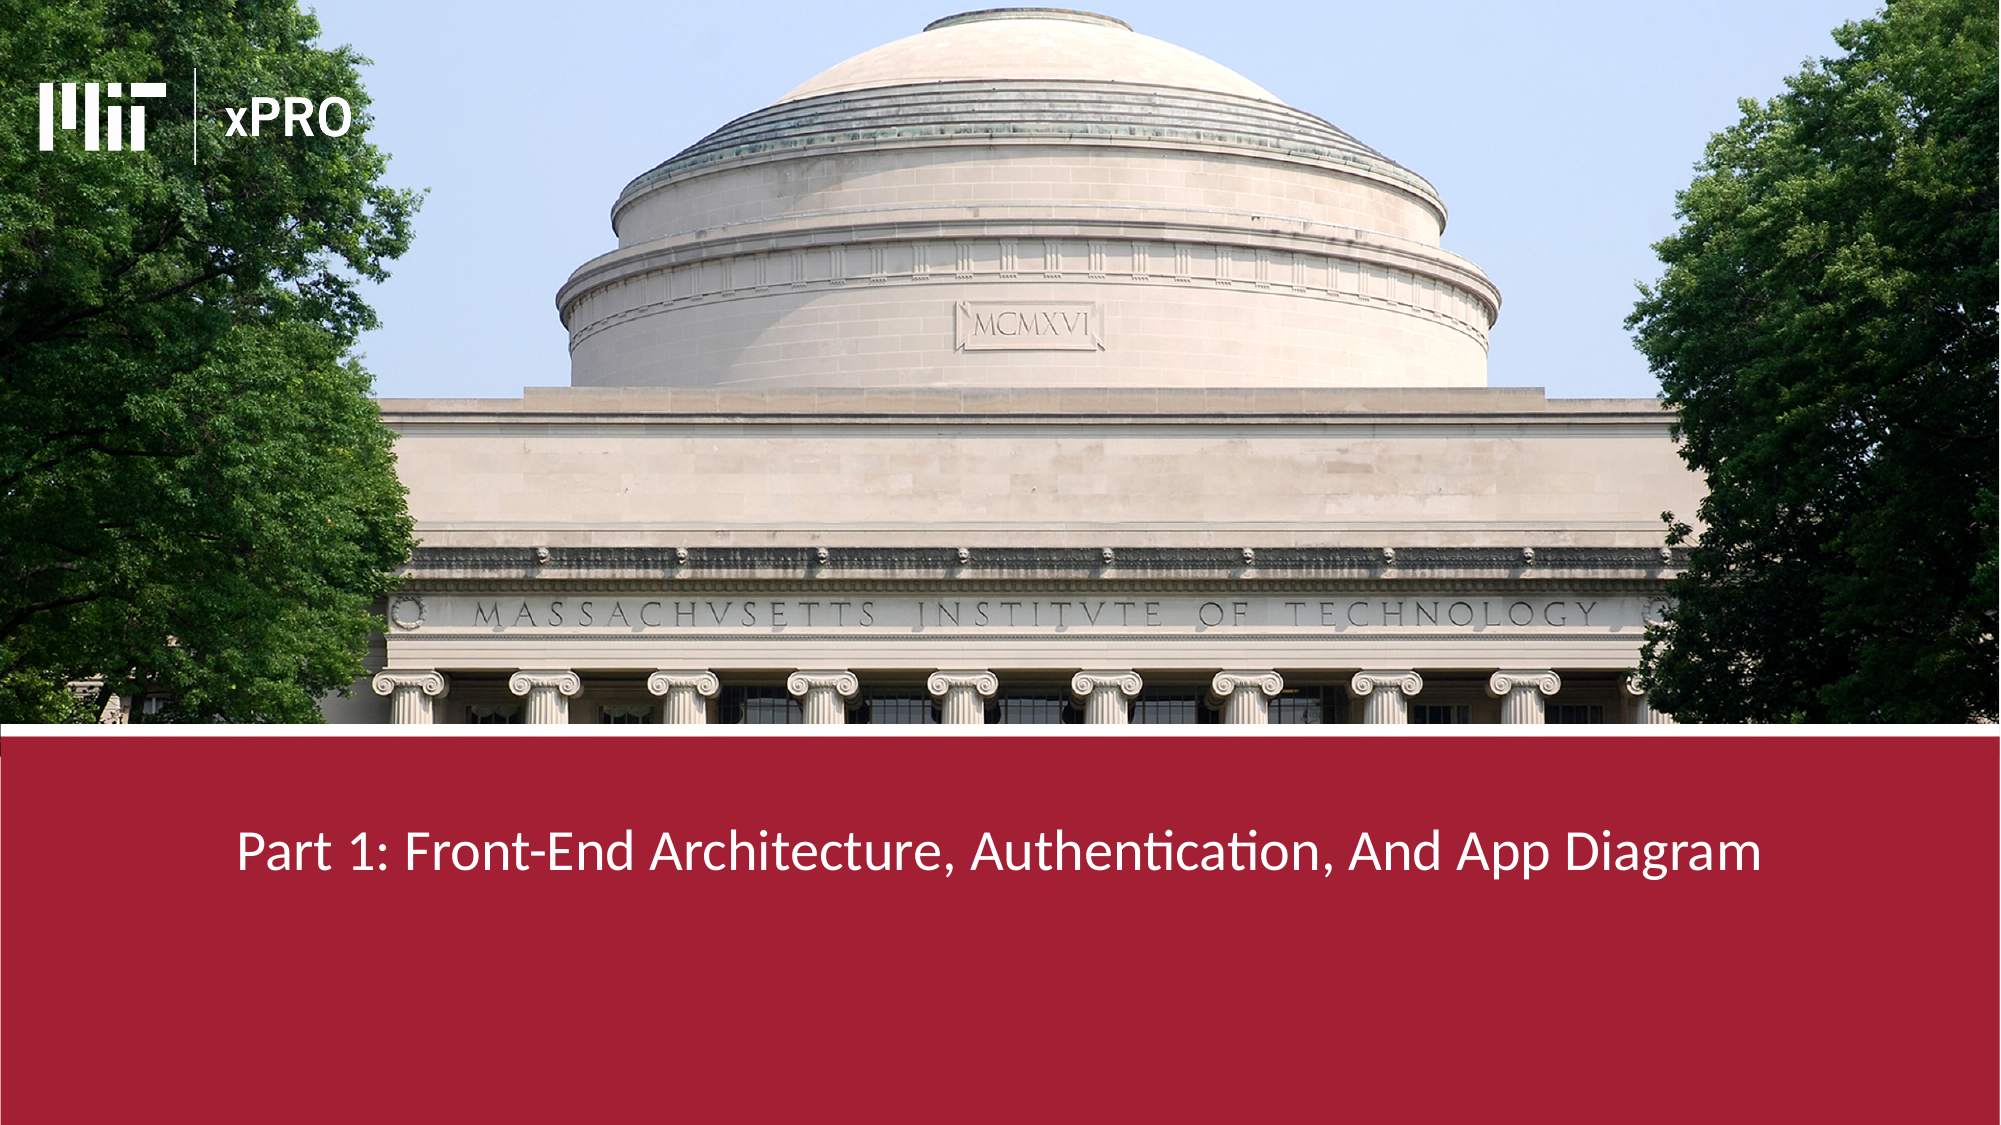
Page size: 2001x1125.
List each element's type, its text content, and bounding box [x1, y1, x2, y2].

picture [0, 0, 2000, 1125]
text_box Part 1: Front-End Architecture, Authentication, And App Diagram [221, 804, 1779, 890]
